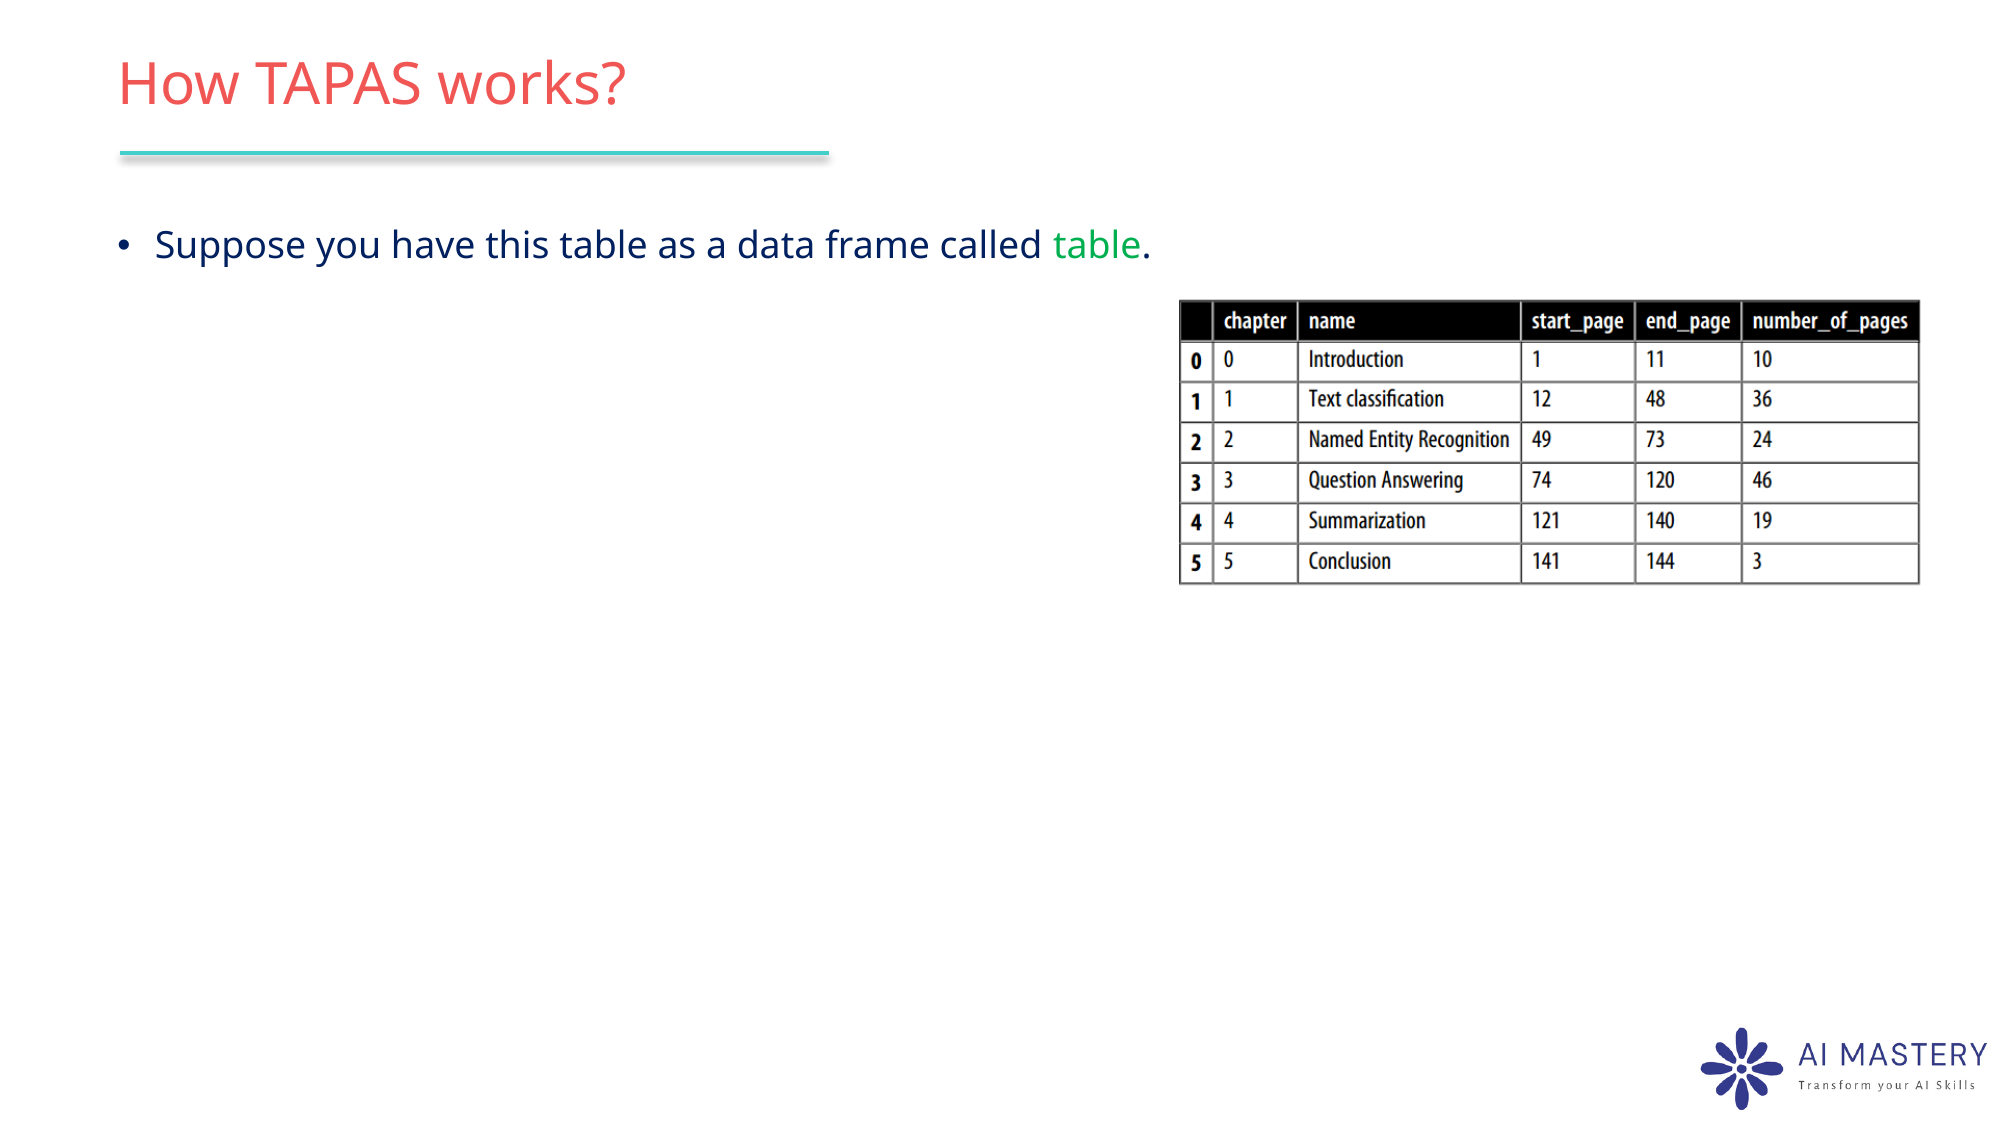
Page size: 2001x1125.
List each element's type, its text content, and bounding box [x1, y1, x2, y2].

picture [1781, 1013, 2000, 1125]
title How TAPAS works? [102, 0, 1828, 195]
picture [1174, 292, 1939, 598]
text_box [102, 172, 1781, 1125]
